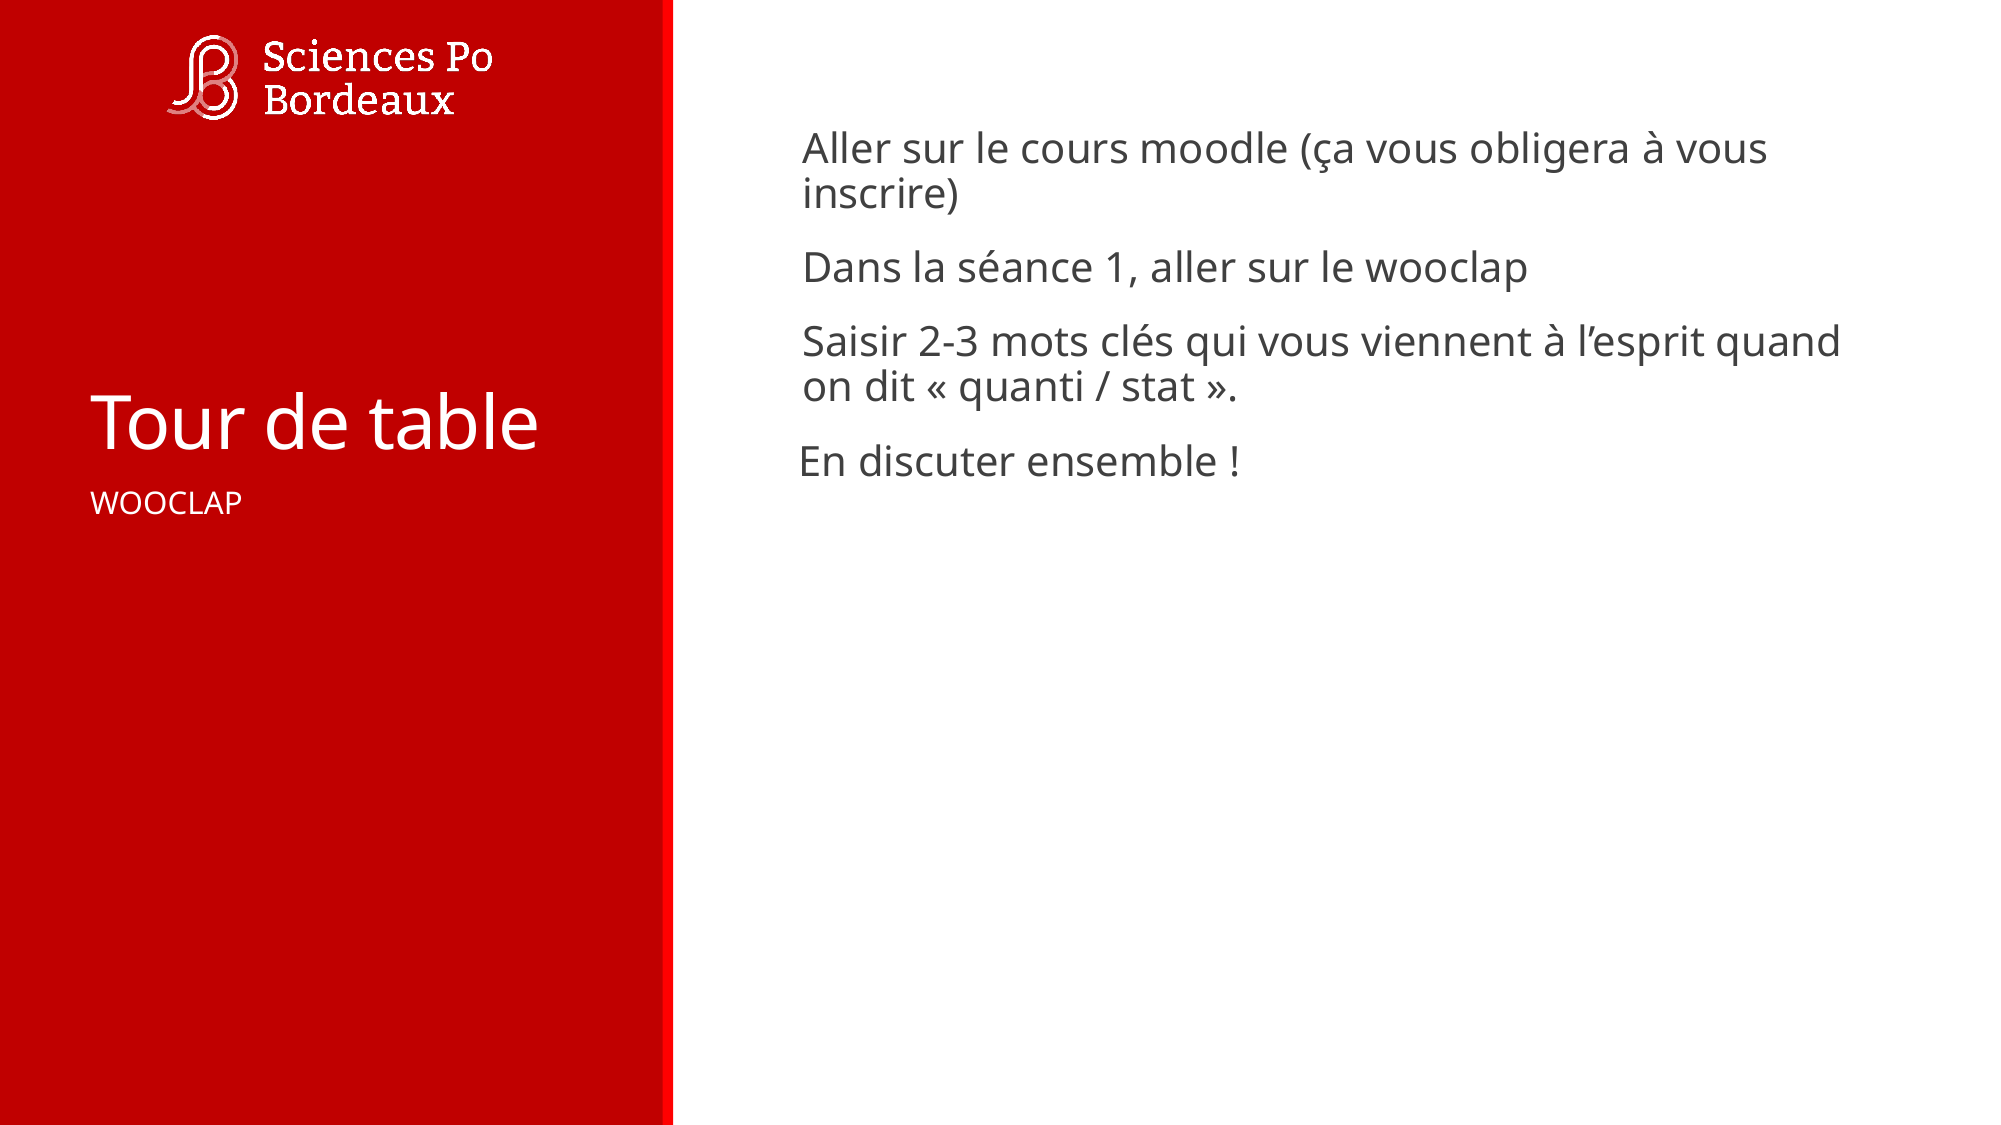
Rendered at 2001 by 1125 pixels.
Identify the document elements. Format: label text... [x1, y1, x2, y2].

list WOOCLAP [75, 479, 600, 1035]
title Tour de table [75, 97, 600, 473]
picture [141, 6, 522, 97]
list Aller sur le cours moodle (ça vous obligera à vous inscrire) Dans la séance 1, aller sur le wooclap Saisir 2-3 mots clés qui vous viennent à l’esprit quand on dit « quanti / stat ». En discuter ensemble ! [787, 120, 1853, 983]
